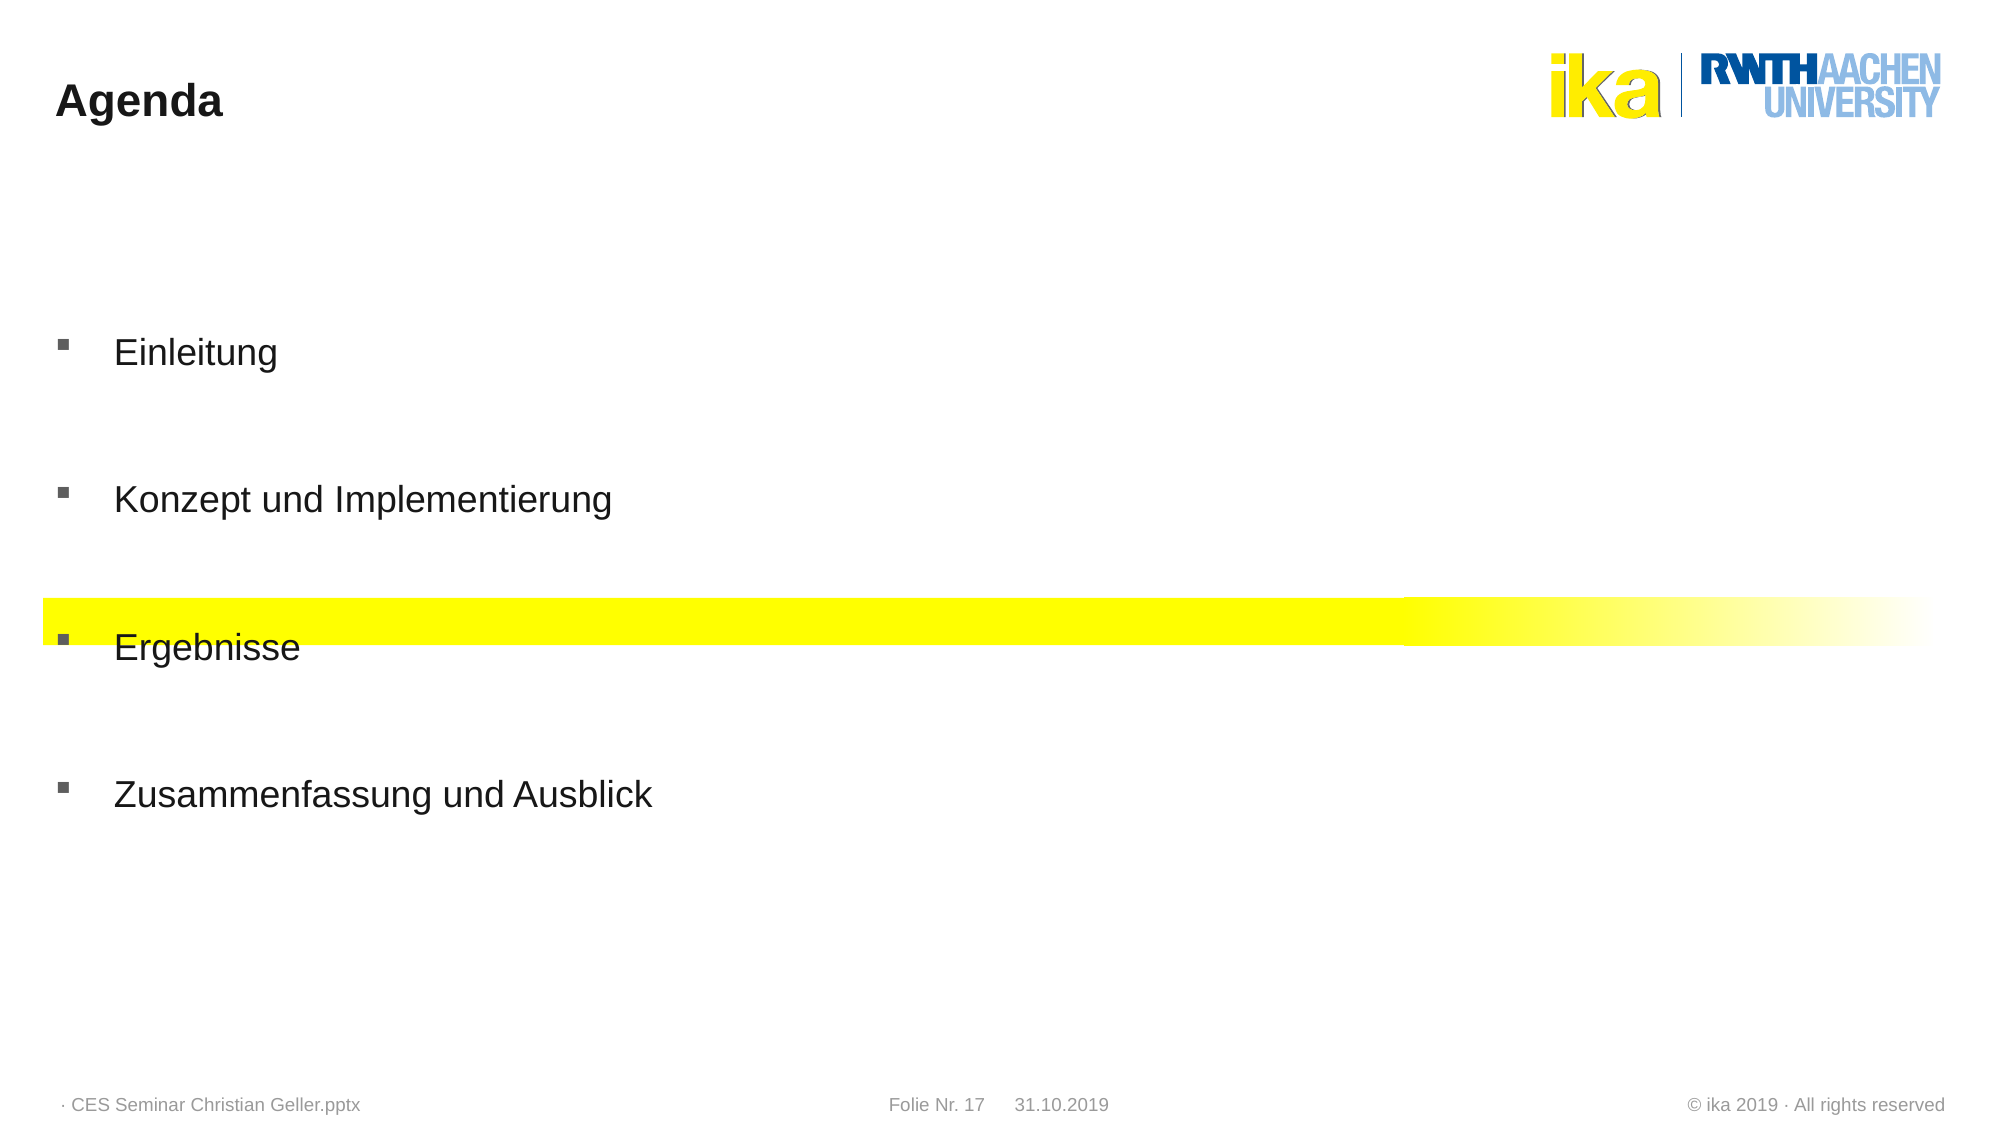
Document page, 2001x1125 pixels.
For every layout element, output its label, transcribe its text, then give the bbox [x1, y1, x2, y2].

list Einleitung Konzept und Implementierung Ergebnisse Zusammenfassung und Ausblick [54, 237, 1946, 1082]
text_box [42, 597, 1934, 646]
title Agenda [54, 31, 1496, 126]
